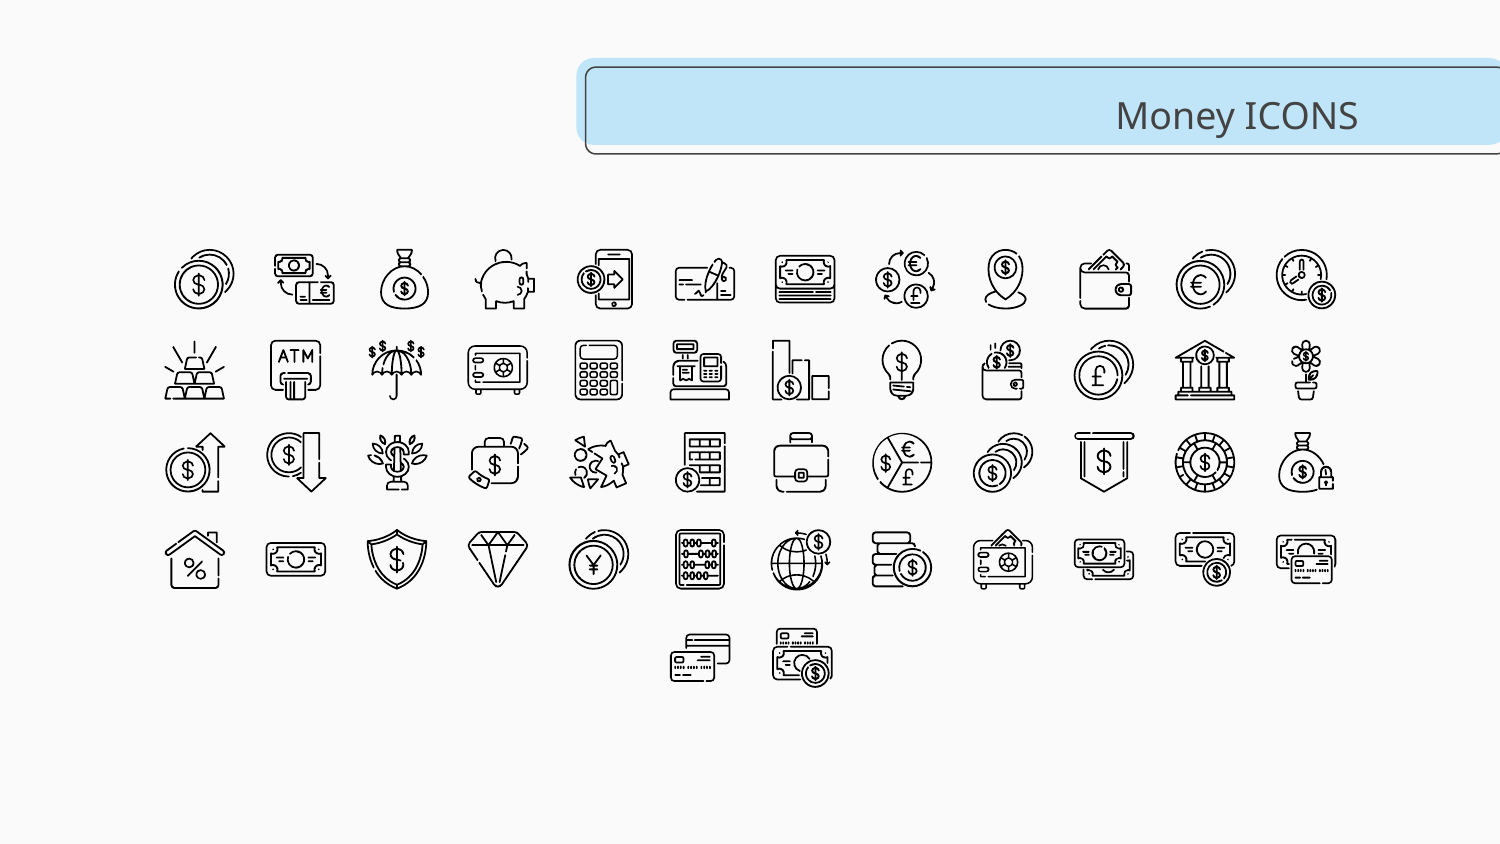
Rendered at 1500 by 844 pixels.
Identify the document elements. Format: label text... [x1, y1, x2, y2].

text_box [1290, 339, 1322, 401]
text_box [1079, 248, 1133, 310]
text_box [1275, 534, 1337, 585]
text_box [670, 431, 726, 493]
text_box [984, 248, 1027, 310]
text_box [871, 531, 936, 588]
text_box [669, 339, 731, 401]
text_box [773, 431, 830, 493]
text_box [1169, 431, 1238, 493]
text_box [774, 254, 836, 304]
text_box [771, 627, 833, 689]
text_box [273, 253, 335, 305]
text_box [972, 528, 1034, 590]
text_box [1174, 531, 1236, 587]
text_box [1170, 248, 1239, 310]
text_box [1174, 339, 1236, 401]
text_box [565, 528, 632, 590]
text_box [265, 541, 327, 577]
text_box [163, 340, 226, 400]
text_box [269, 339, 322, 401]
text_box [766, 528, 832, 591]
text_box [970, 432, 1037, 493]
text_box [1273, 248, 1337, 310]
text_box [163, 529, 226, 590]
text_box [1277, 431, 1335, 493]
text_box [1073, 538, 1135, 581]
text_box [467, 435, 529, 490]
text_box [771, 339, 830, 401]
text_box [368, 339, 425, 401]
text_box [262, 431, 327, 493]
title Money ICONS [849, 75, 1374, 154]
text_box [568, 435, 630, 490]
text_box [466, 530, 529, 588]
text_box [467, 344, 529, 396]
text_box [1074, 431, 1136, 493]
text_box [1073, 339, 1137, 401]
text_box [571, 248, 634, 310]
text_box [669, 633, 731, 683]
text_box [172, 248, 238, 310]
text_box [366, 528, 428, 590]
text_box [981, 339, 1025, 401]
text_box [379, 248, 430, 310]
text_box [163, 432, 227, 493]
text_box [474, 248, 536, 310]
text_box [674, 528, 726, 590]
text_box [879, 339, 925, 401]
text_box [870, 249, 937, 310]
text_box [674, 257, 736, 301]
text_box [574, 339, 624, 401]
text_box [867, 432, 937, 493]
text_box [366, 434, 429, 491]
